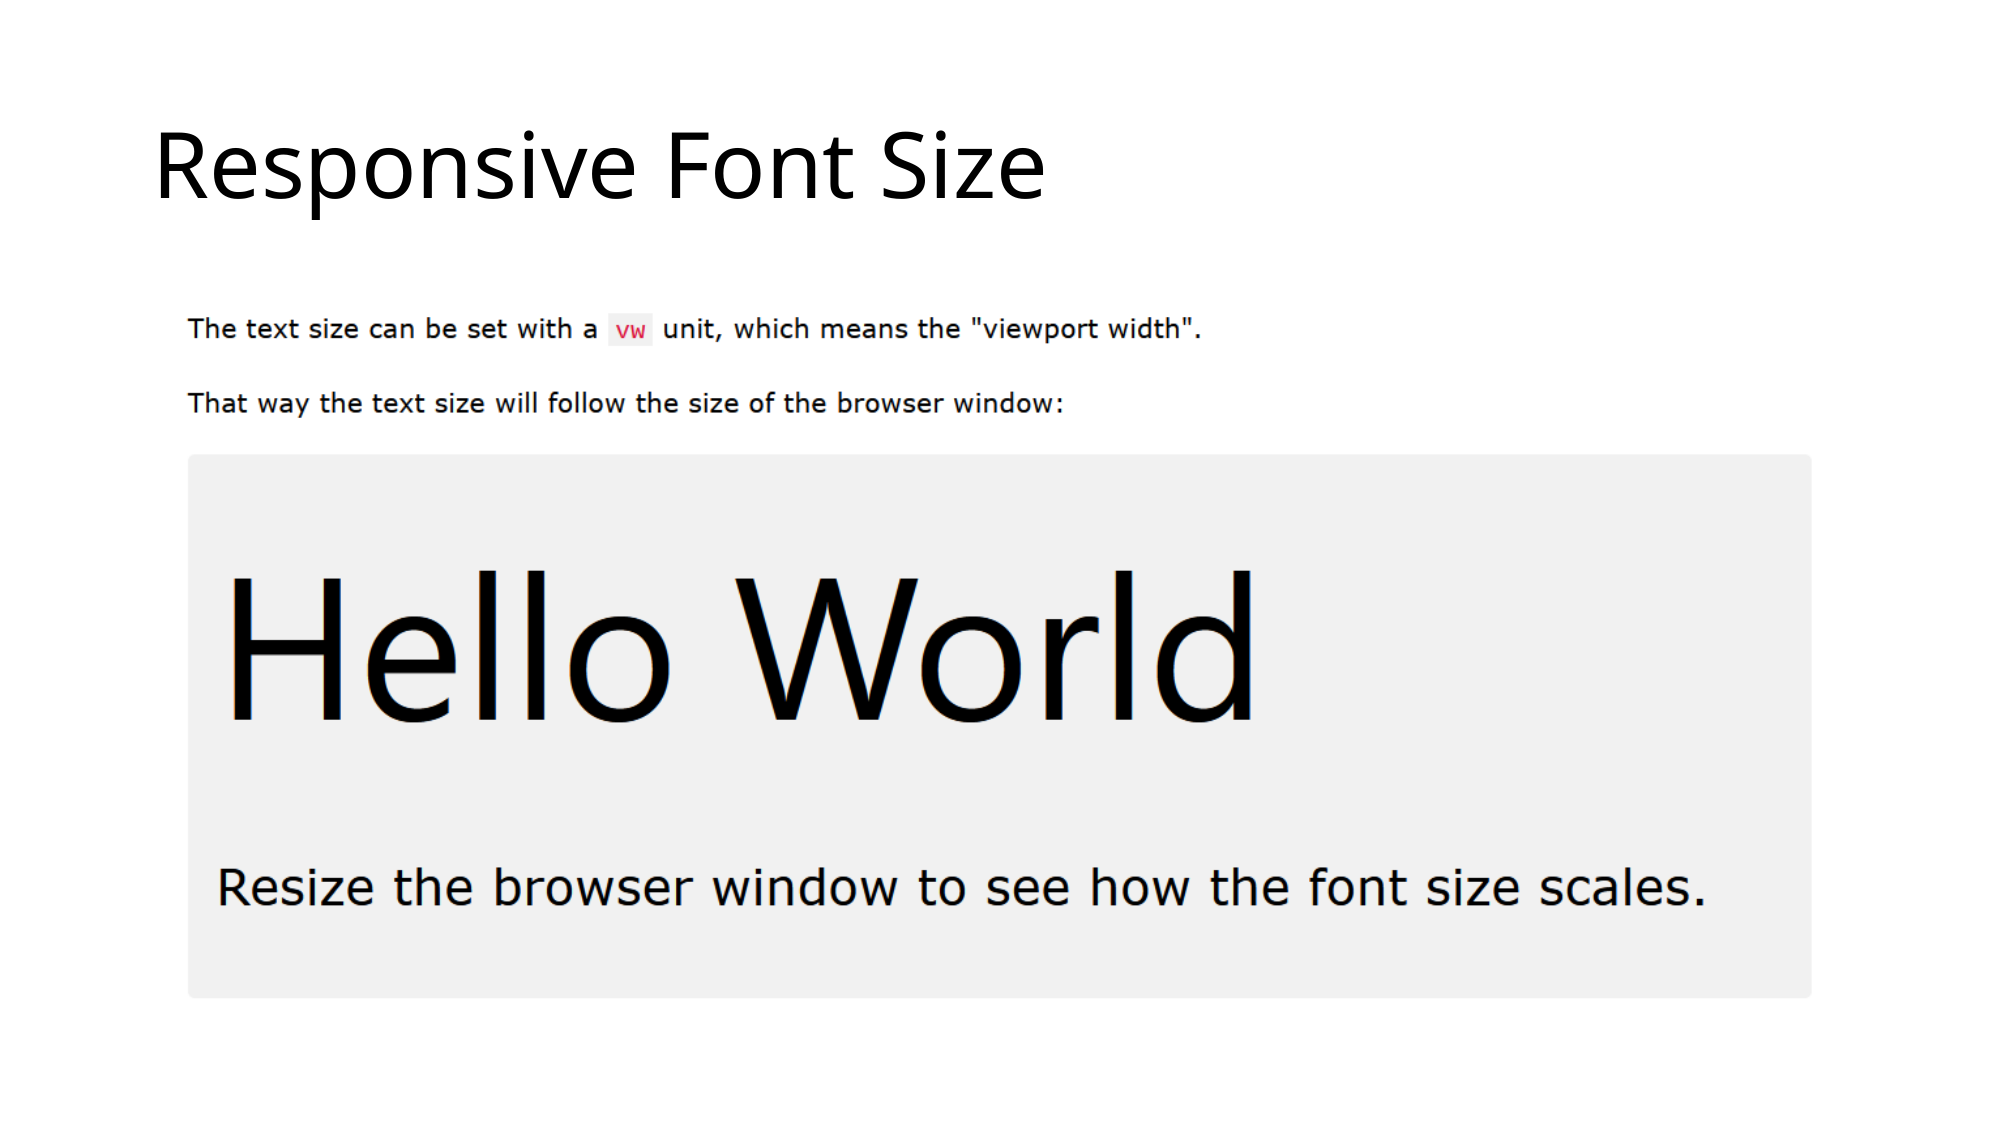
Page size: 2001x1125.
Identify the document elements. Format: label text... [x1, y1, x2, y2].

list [166, 299, 1834, 1014]
title Responsive Font Size [137, 59, 1863, 278]
